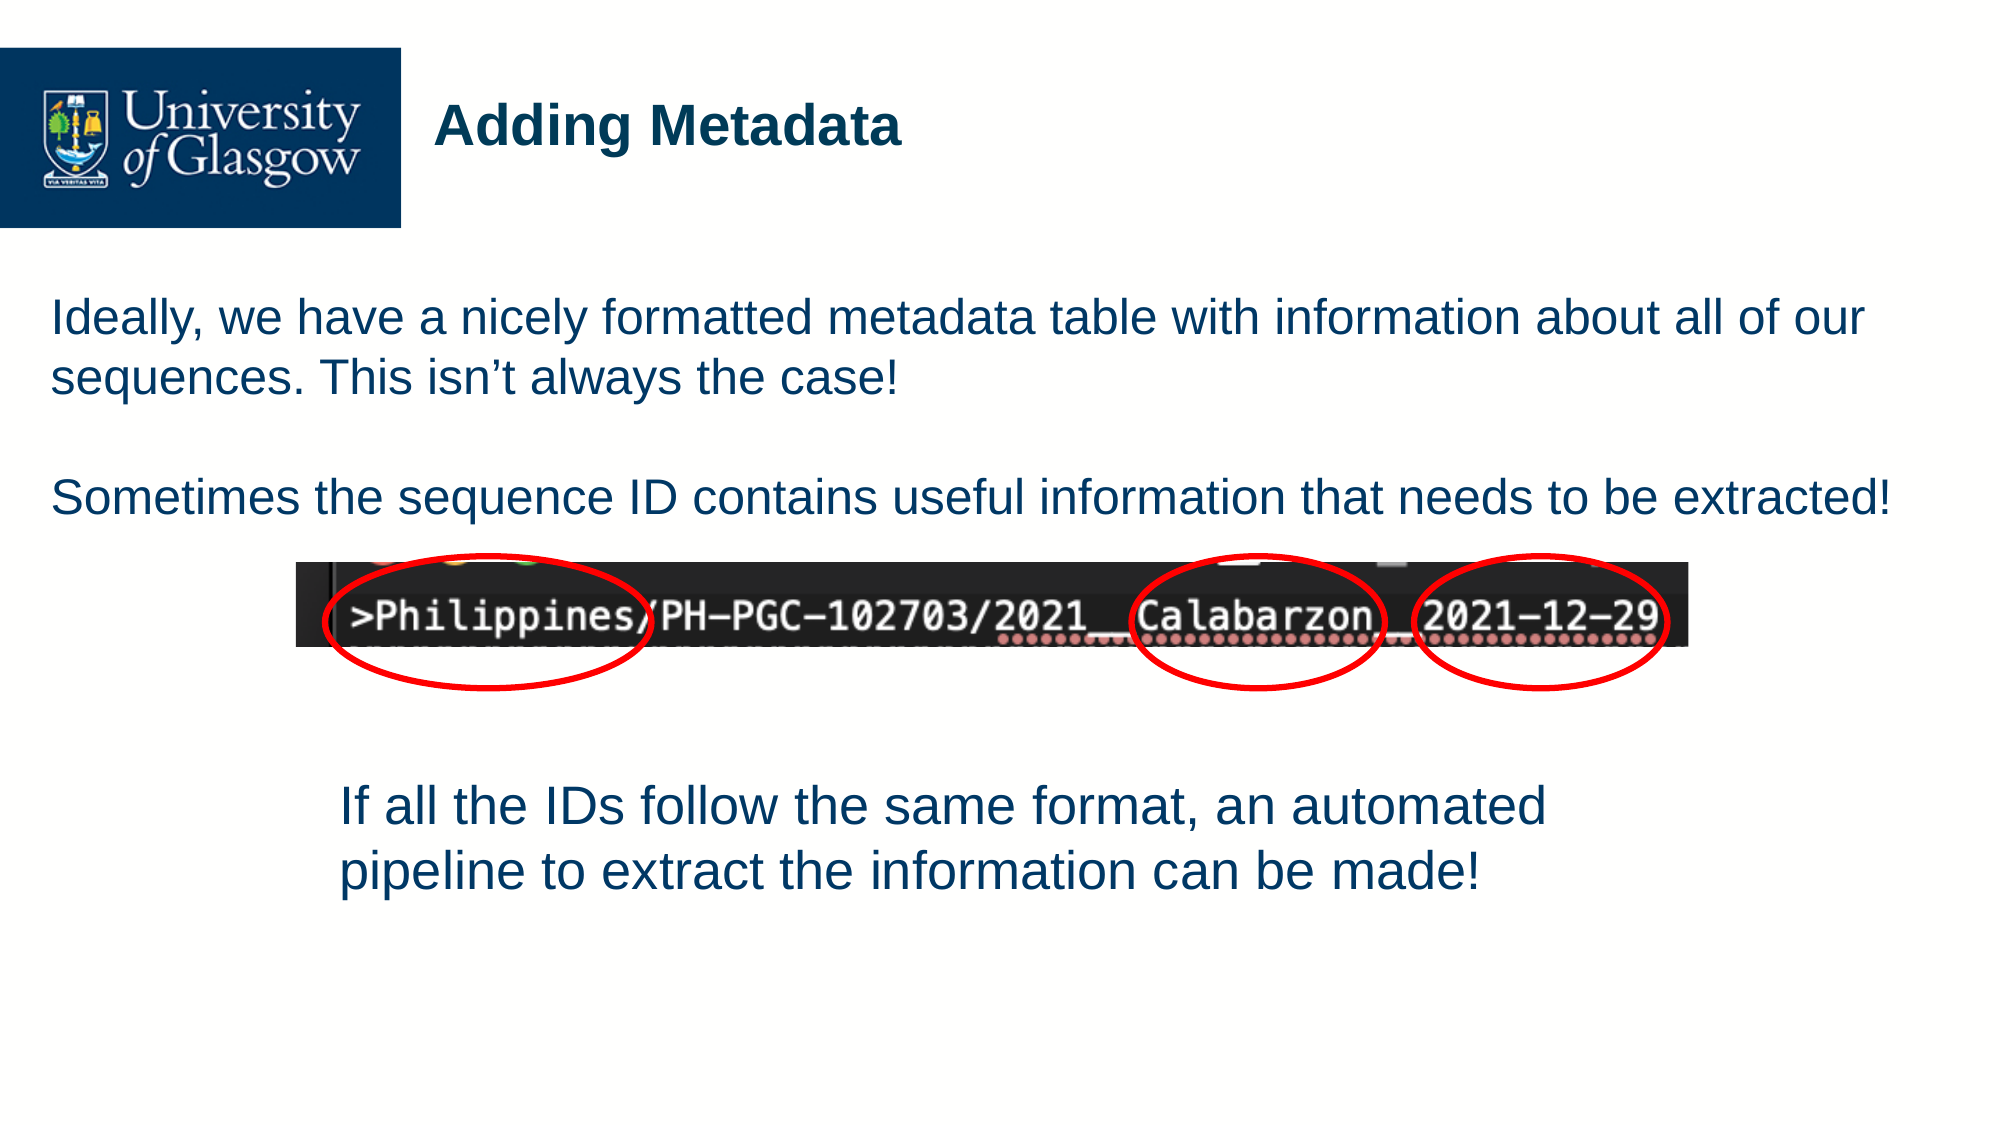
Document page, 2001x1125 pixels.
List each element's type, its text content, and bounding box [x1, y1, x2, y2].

text_box [1422, 647, 1660, 690]
text_box [1484, 555, 1598, 562]
text_box [335, 647, 641, 690]
text_box Ideally, we have a nicely formatted metadata table with information about all of our sequences. This isn’t always the case! Sometimes the sequence ID contains useful information that needs to be extracted! [35, 276, 1980, 652]
text_box [1201, 555, 1315, 562]
text_box [415, 555, 561, 562]
text_box [300, 37, 1635, 180]
title Adding Metadata [418, 87, 1930, 234]
picture [0, 0, 2000, 1125]
text_box [1139, 647, 1377, 690]
text_box If all the IDs follow the same format, an automated pipeline to extract the information can be made! [324, 763, 1728, 1038]
